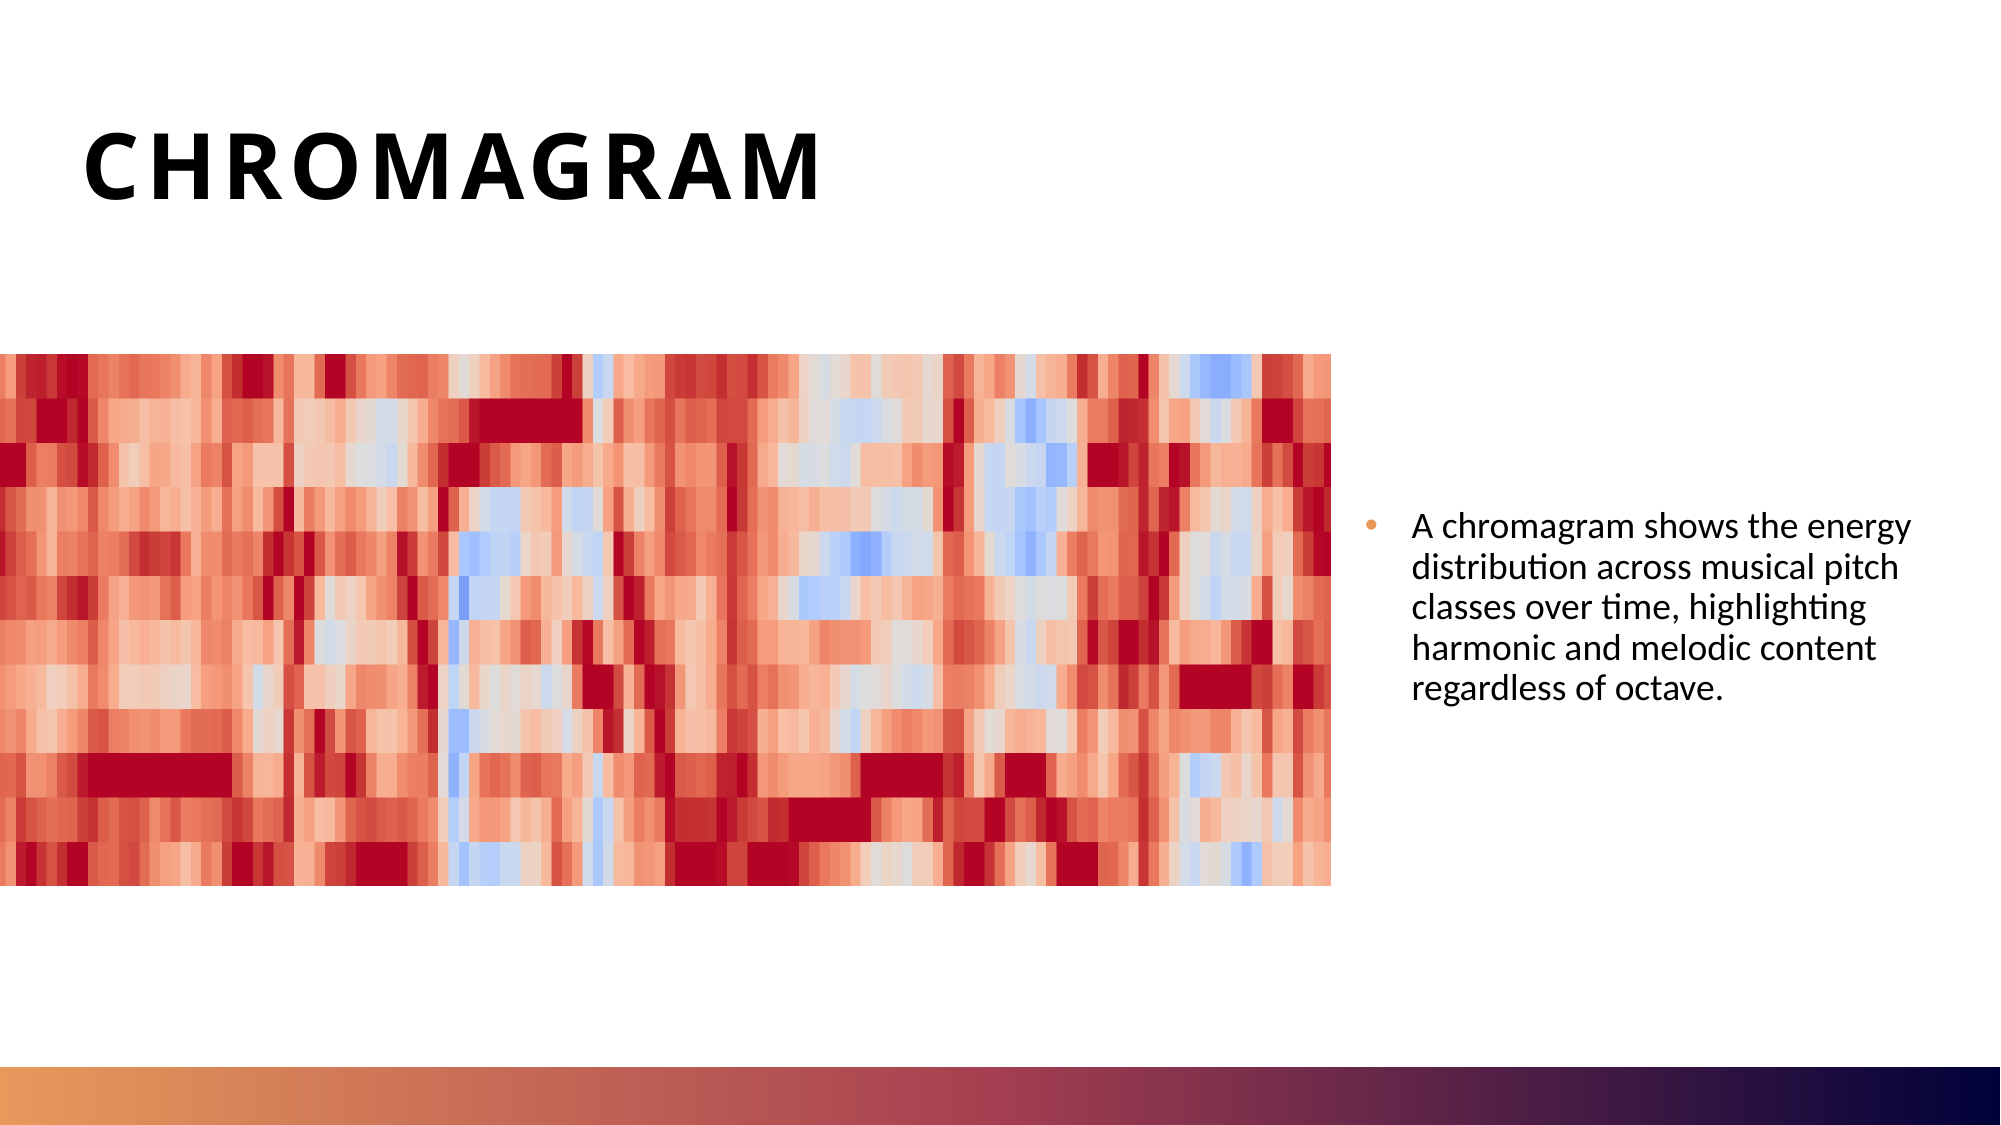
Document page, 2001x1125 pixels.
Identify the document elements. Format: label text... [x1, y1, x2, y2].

title Chromagram [66, 60, 1863, 281]
list A chromagram shows the energy distribution across musical pitch classes over time, highlighting harmonic and melodic content regardless of octave. [1349, 498, 1976, 921]
picture [0, 1067, 2000, 1125]
picture [0, 353, 1331, 887]
